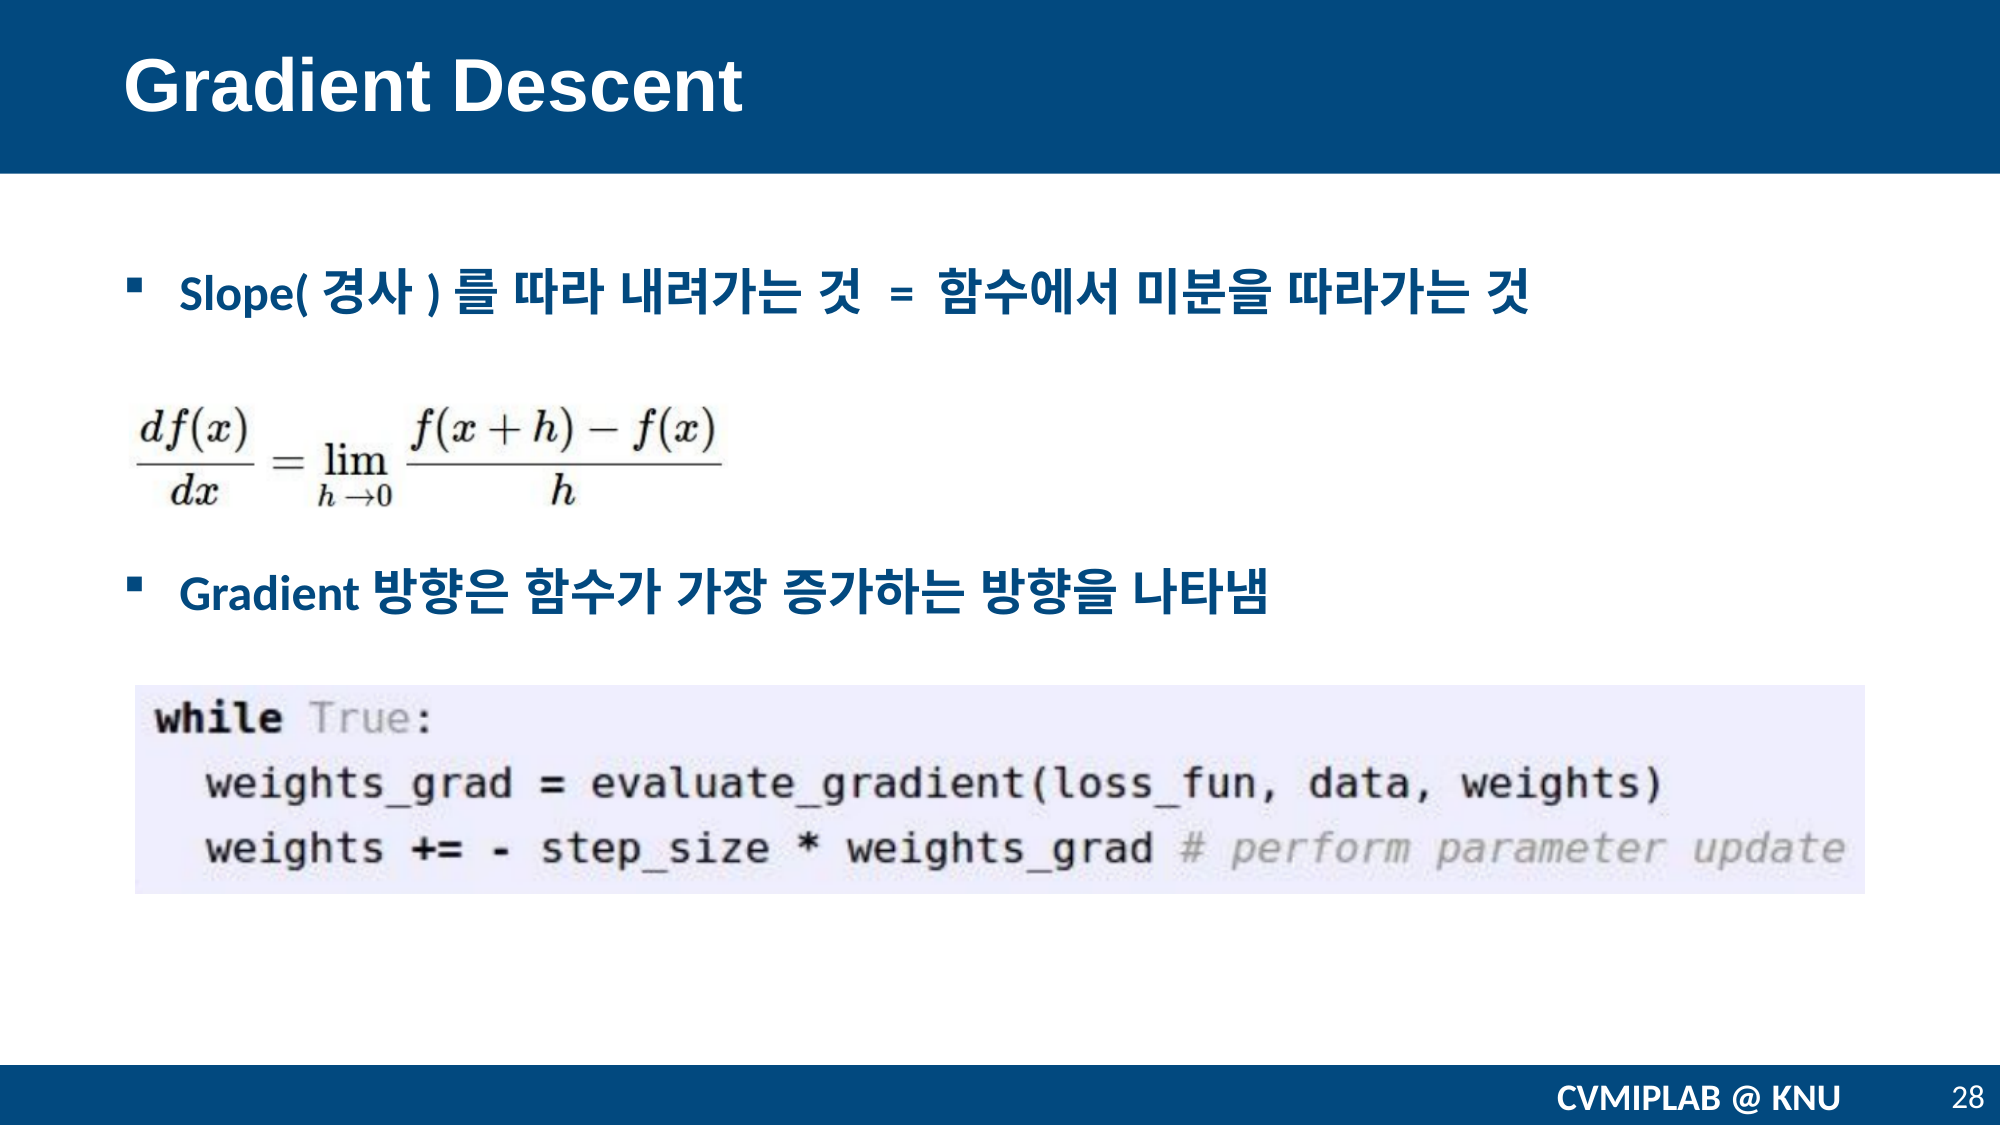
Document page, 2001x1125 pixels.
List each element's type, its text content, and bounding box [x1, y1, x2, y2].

title Gradient Descent [108, 12, 1892, 162]
list Slope(경사)를 따라 내려가는 것 = 함수에서 미분을 따라가는 것 Gradient방향은 함수가 가장 증가하는 방향을 나타냄 [108, 260, 1892, 999]
picture [108, 381, 750, 544]
picture [135, 685, 1865, 894]
footer CVMIPLAB @ KNU [1489, 1065, 1909, 1125]
slide_number 28 [1909, 1065, 2000, 1125]
